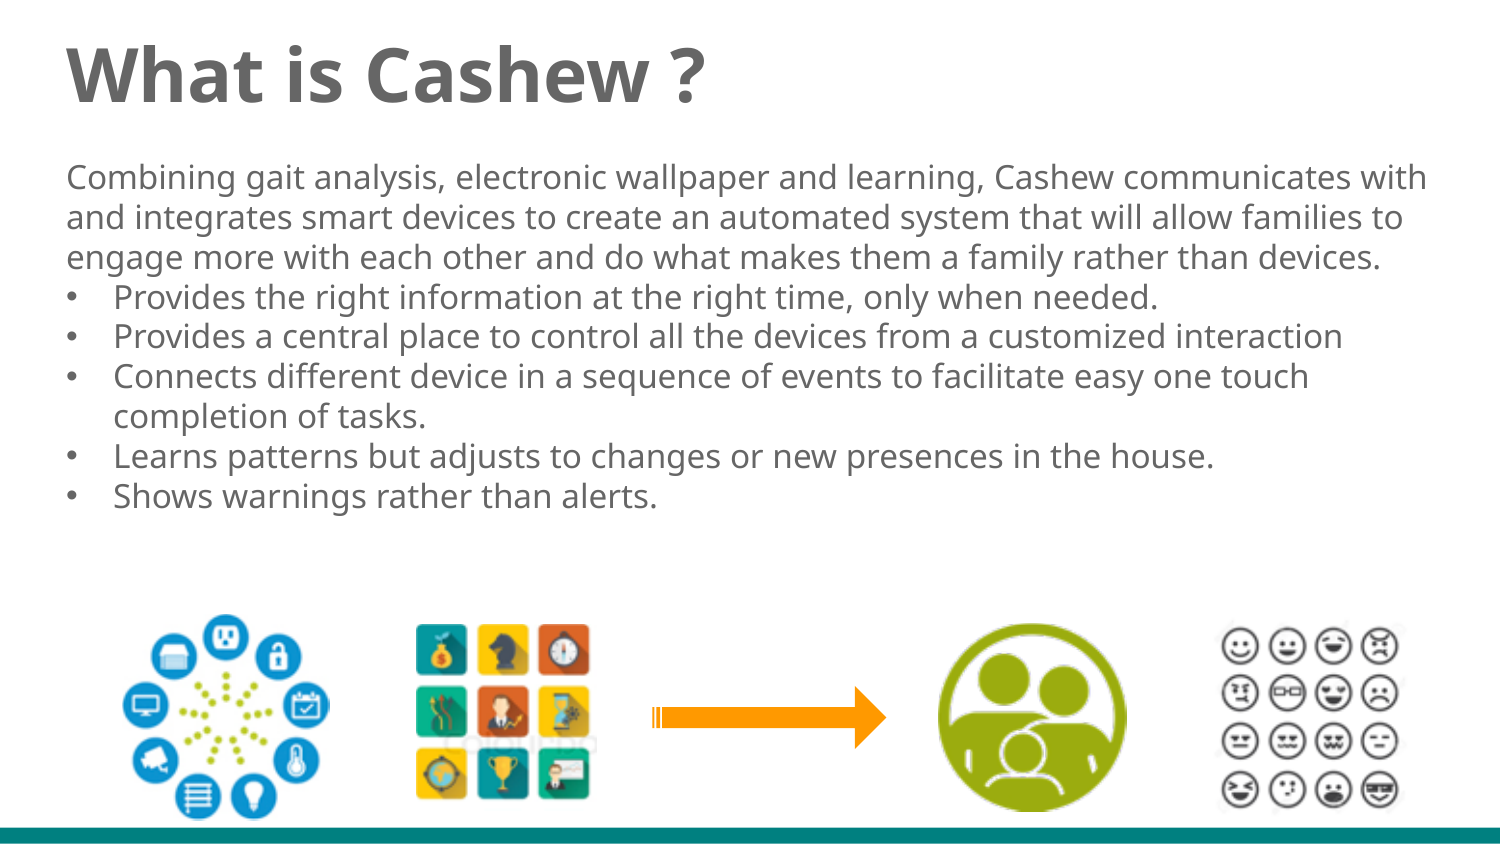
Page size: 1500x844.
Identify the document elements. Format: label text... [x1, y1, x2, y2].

picture [937, 623, 1127, 812]
list Combining gait analysis, electronic wallpaper and learning, Cashew communicates with and integrates smart devices to create an automated system that will allow families to engage more with each other and do what makes them a family rather than devices. Provides the right information at the right time, only when needed. Provides a central place to control all the devices from a customized interaction Connects different device in a sequence of events to facilitate easy one touch completion of tasks. Learns patterns but adjusts to changes or new presences in the house. Shows warnings rather than alerts. [51, 141, 1449, 560]
picture [416, 624, 597, 811]
picture [122, 614, 330, 821]
title What is Cashew ? [51, 12, 1449, 129]
text_box [662, 685, 887, 750]
text_box [656, 707, 661, 729]
picture [1208, 615, 1413, 820]
